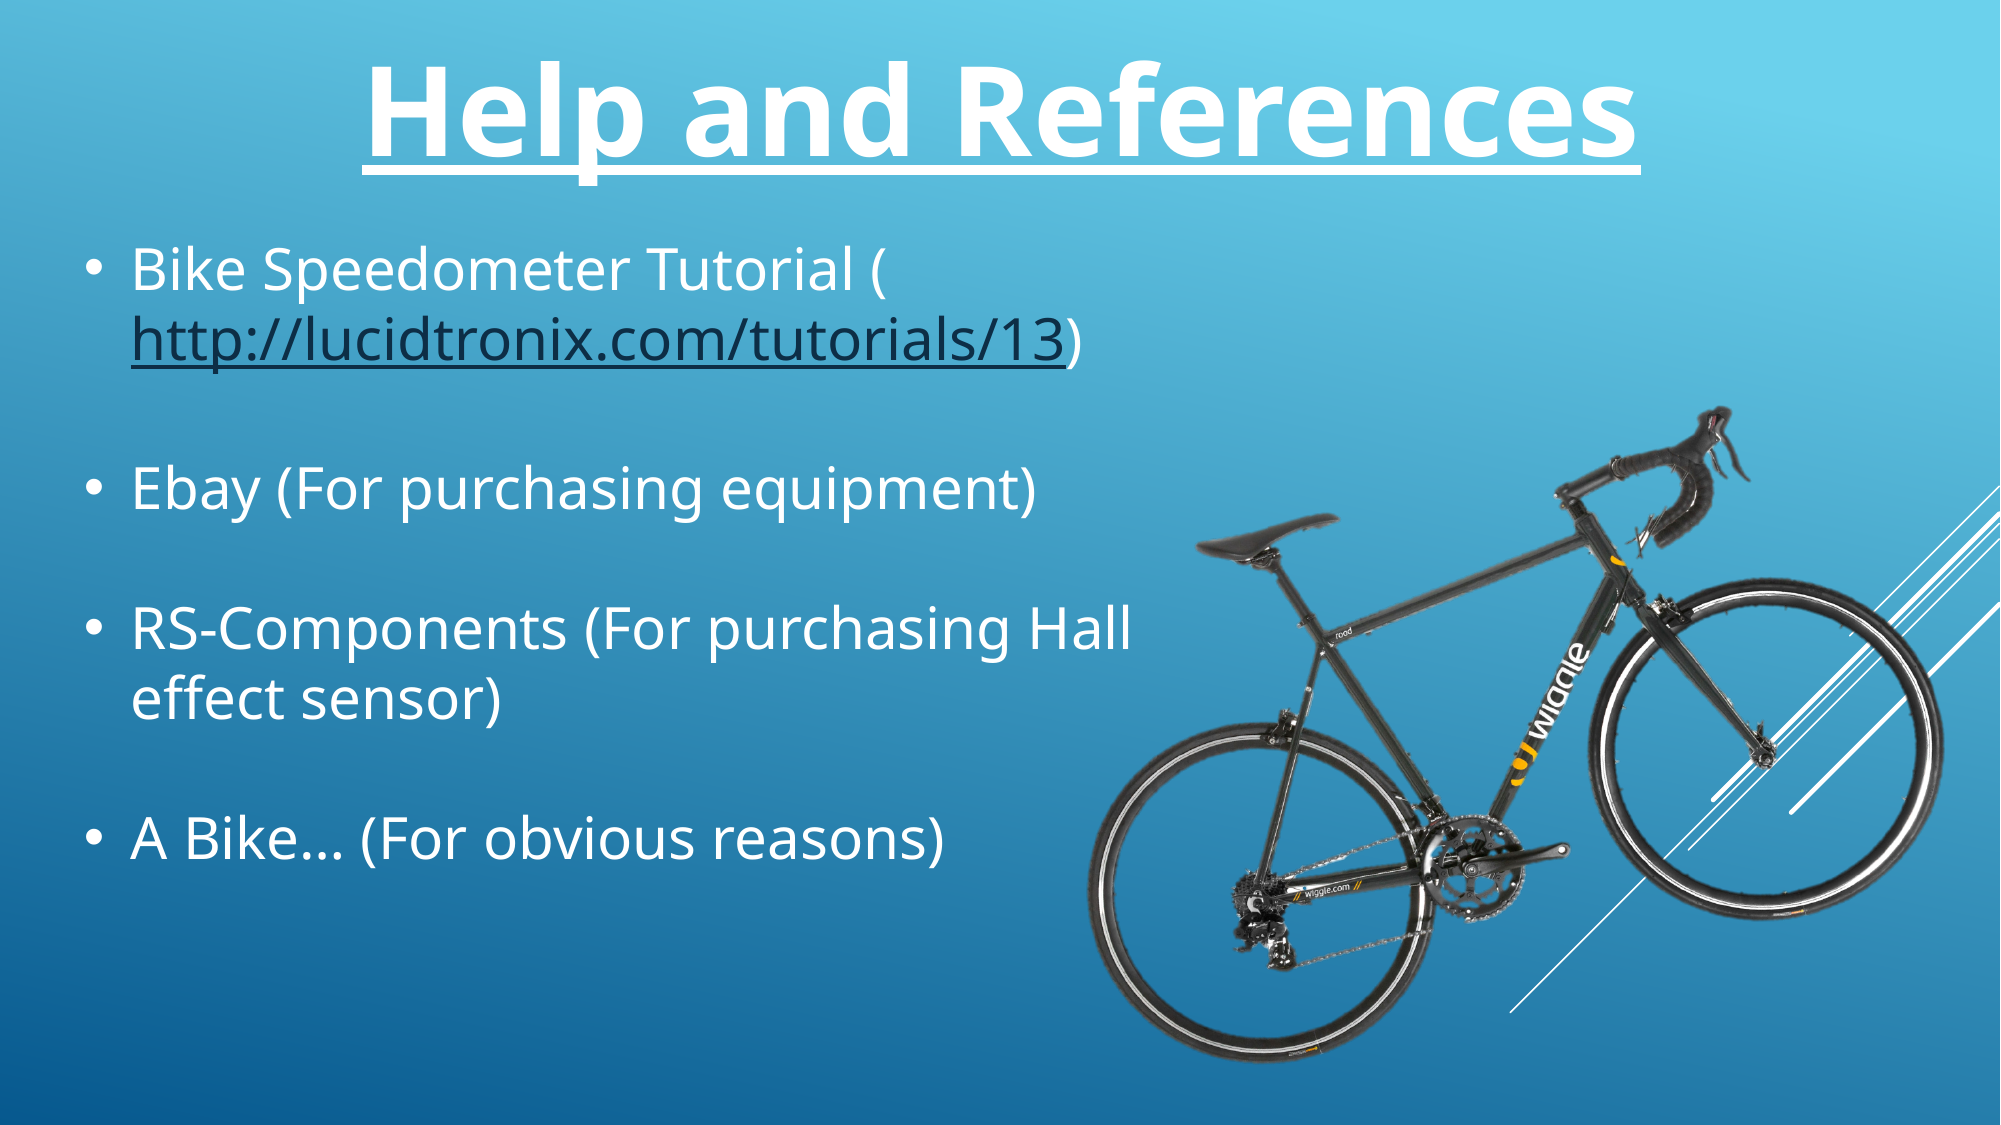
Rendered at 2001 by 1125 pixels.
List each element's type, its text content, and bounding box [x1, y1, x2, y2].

picture [991, 350, 1994, 1111]
text_box Bike Speedometer Tutorial (http://lucidtronix.com/tutorials/13) Ebay (For purchasing equipment) RS-Components (For purchasing Hall effect sensor) A Bike… (For obvious reasons) [69, 224, 1208, 879]
text_box Help and References [347, 23, 1700, 189]
